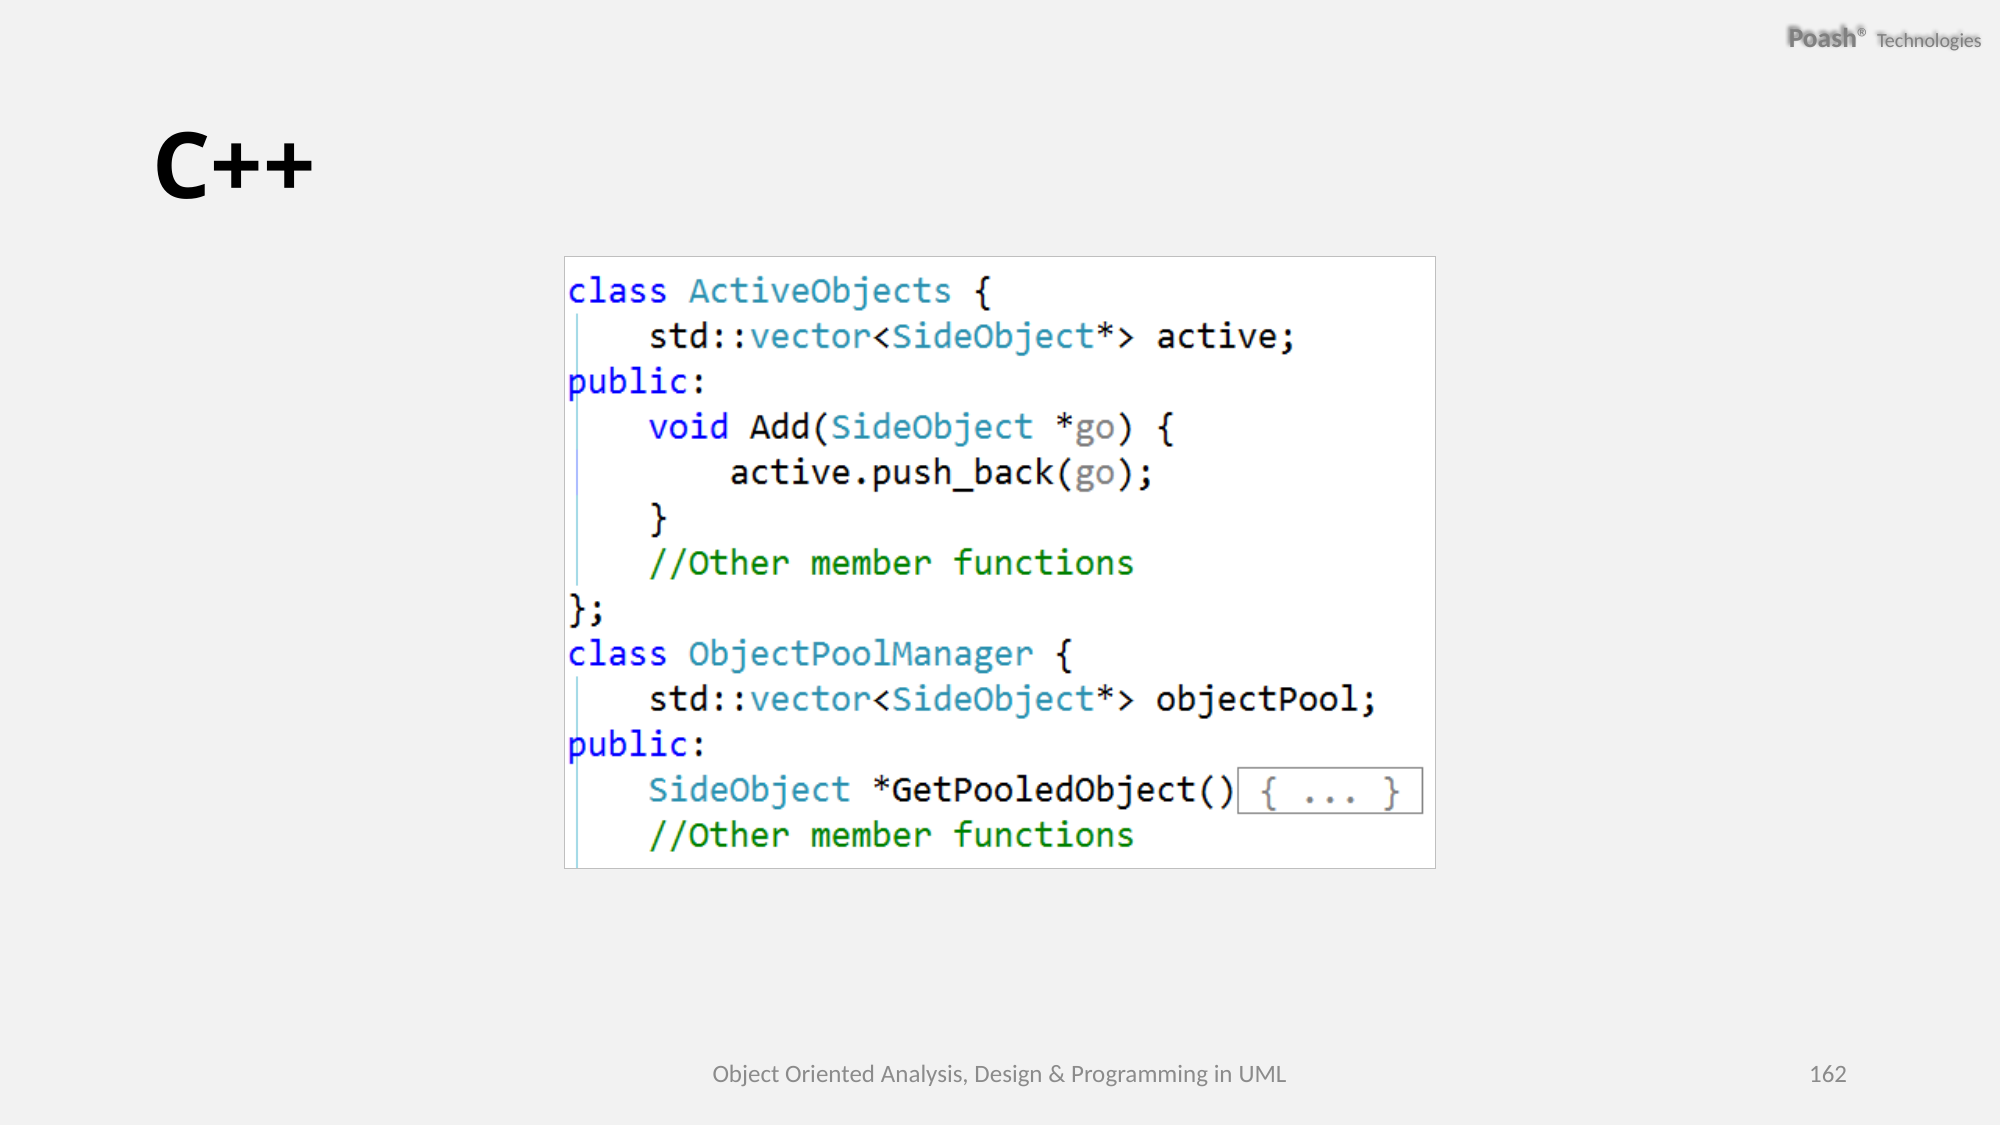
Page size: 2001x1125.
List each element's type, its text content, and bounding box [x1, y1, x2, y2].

slide_number 162 [1412, 1042, 1863, 1103]
picture [563, 256, 1436, 869]
title C++ [137, 59, 1863, 278]
footer Object Oriented Analysis, Design & Programming in UML [662, 1042, 1338, 1103]
